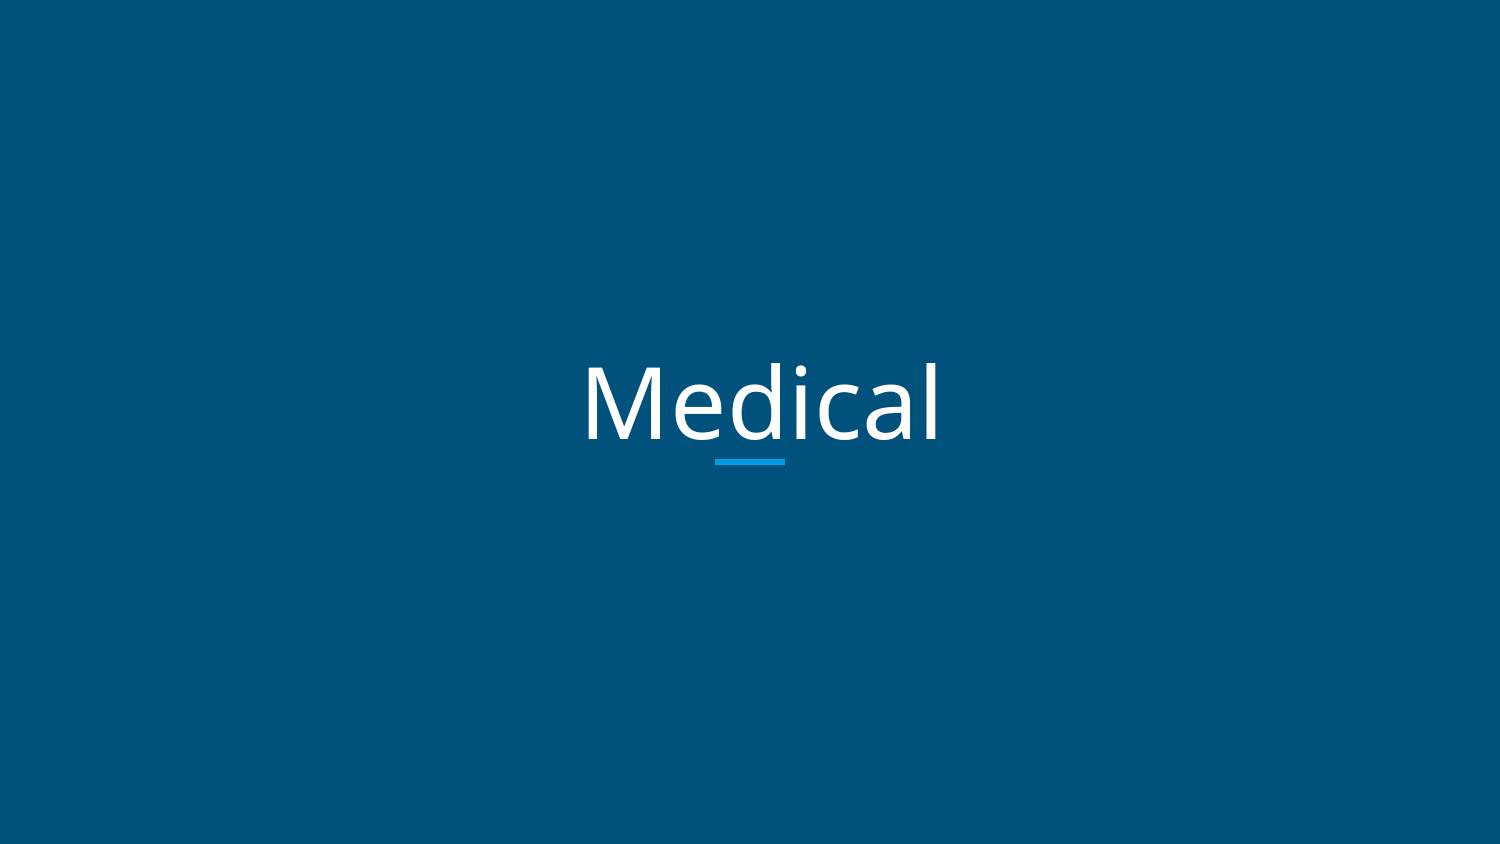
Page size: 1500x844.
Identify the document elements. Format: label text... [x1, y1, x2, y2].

title Medical [87, 318, 1438, 476]
